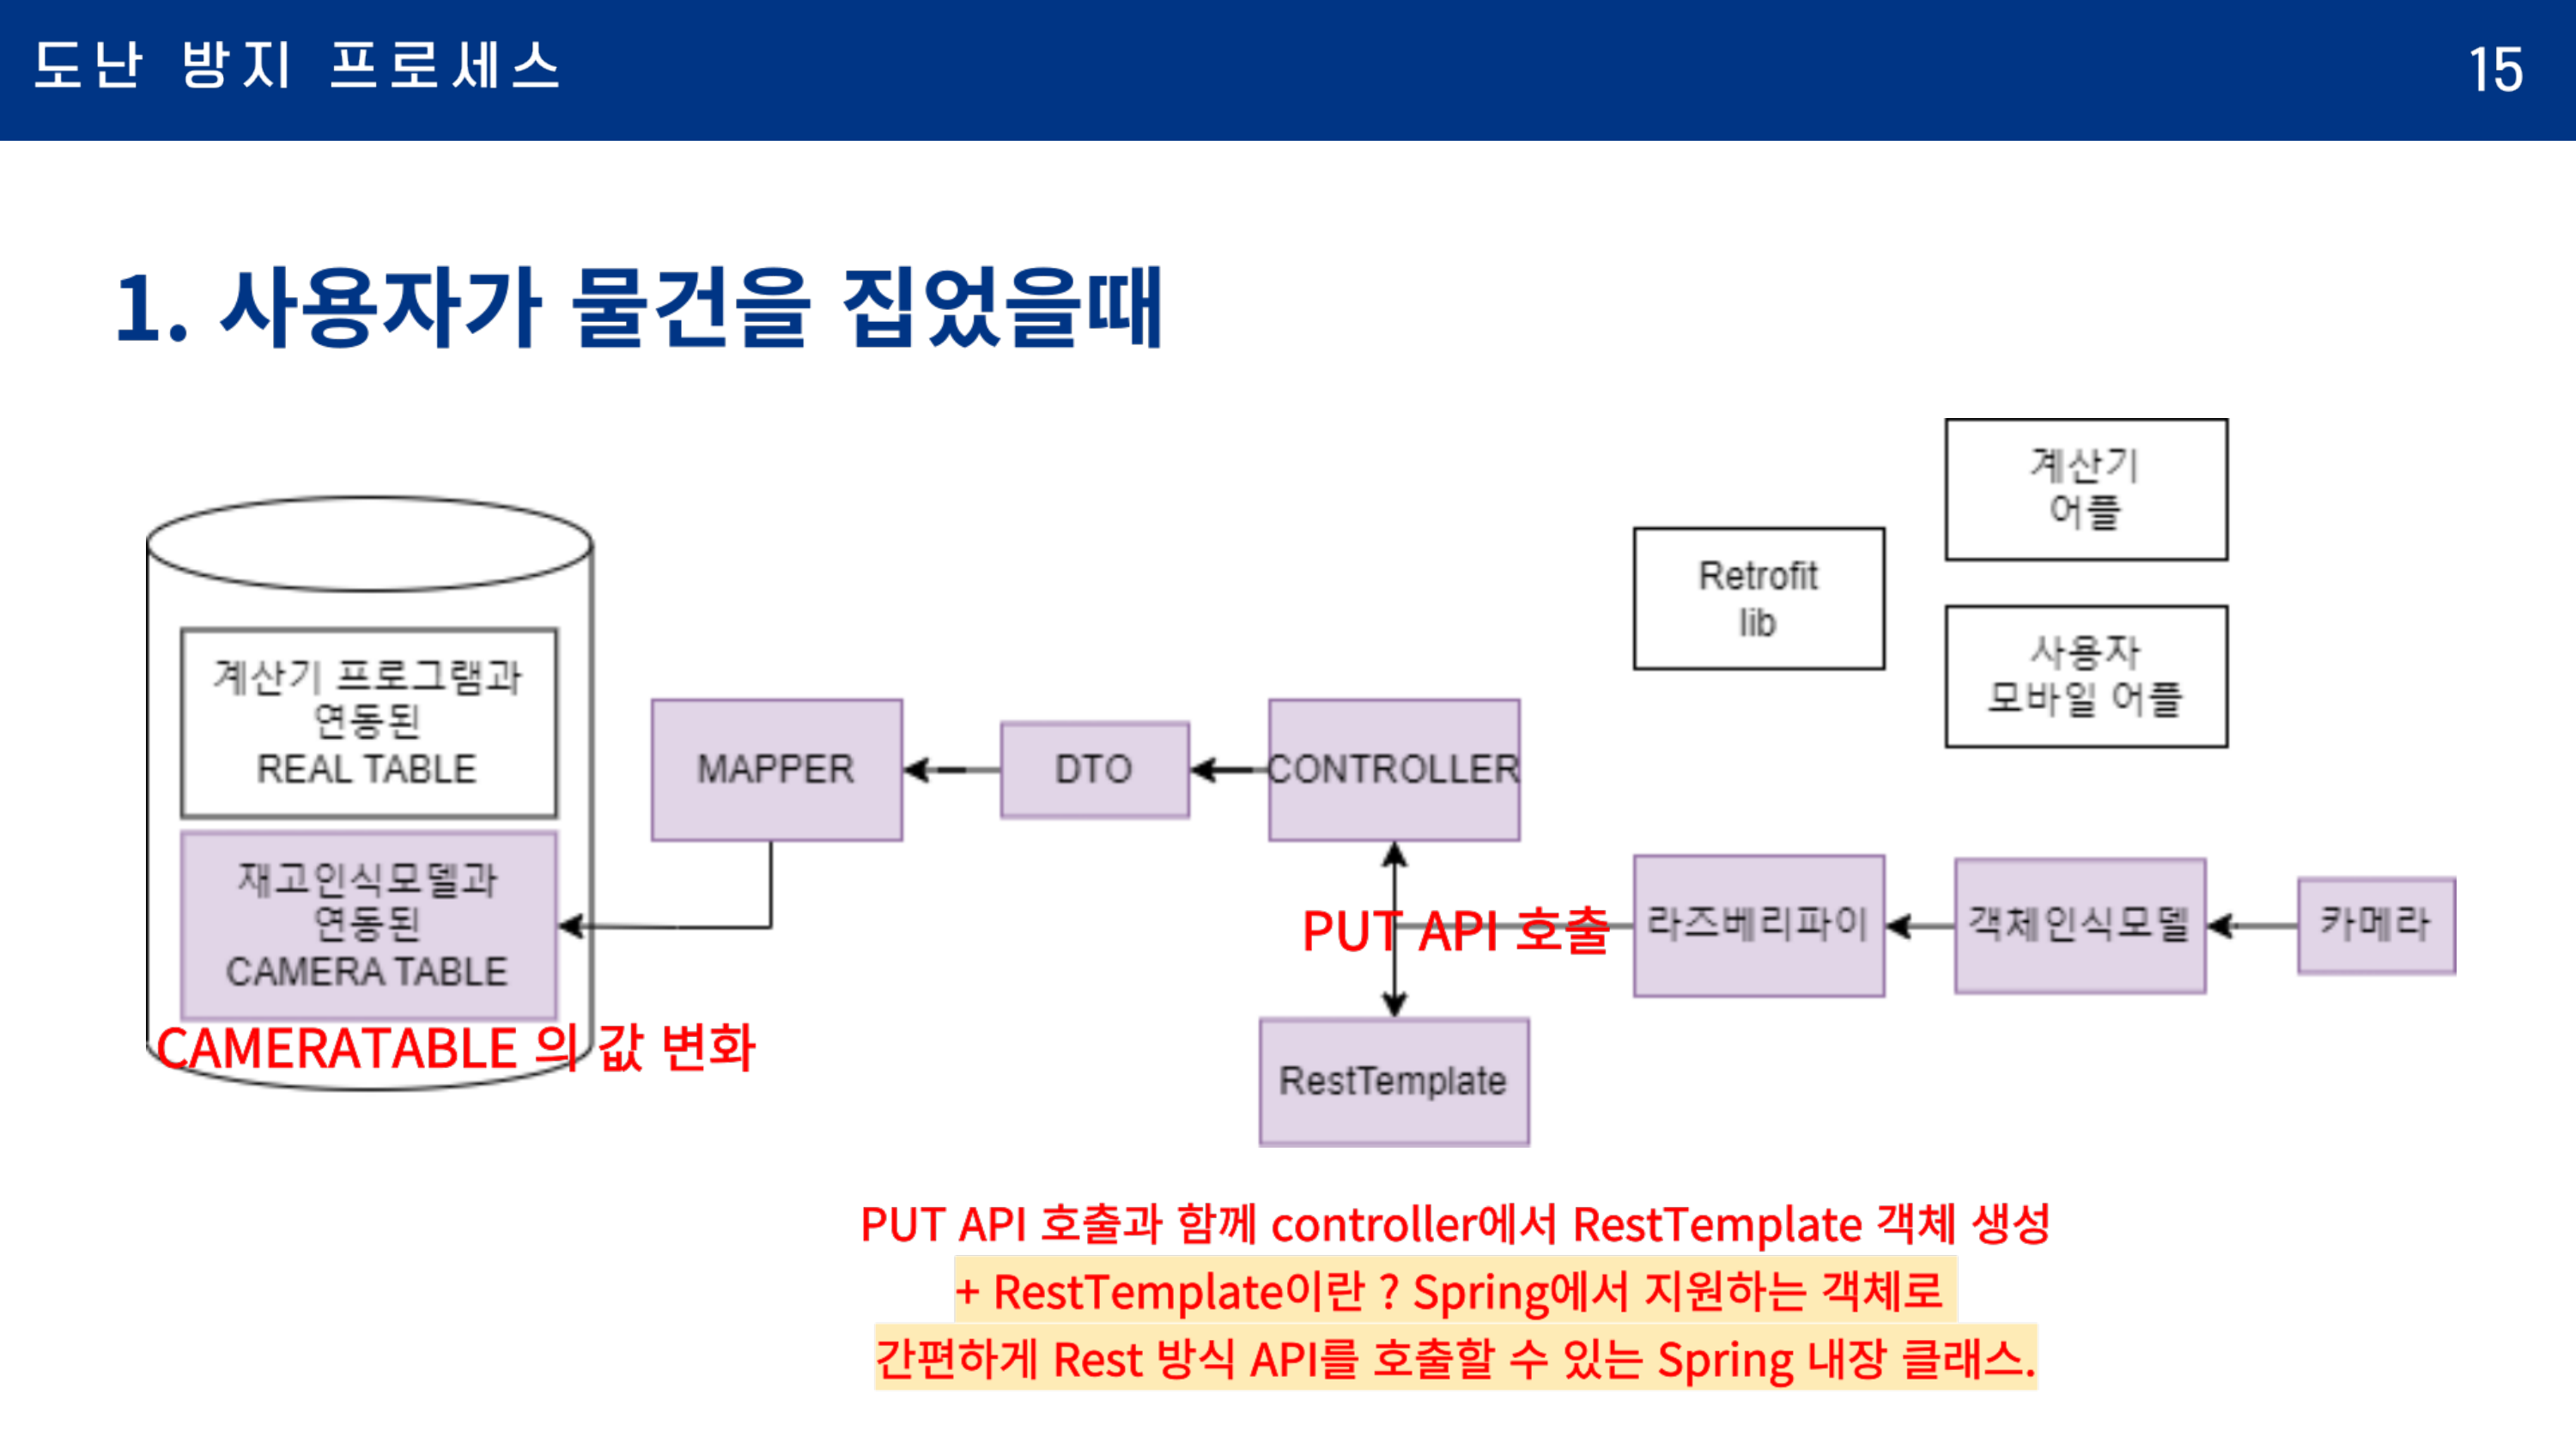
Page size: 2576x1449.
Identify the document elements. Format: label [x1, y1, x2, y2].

picture [1280, 861, 1665, 1017]
text_box [0, 0, 2576, 142]
picture [52, 191, 1267, 453]
text_box [146, 418, 2457, 1149]
picture [2403, 18, 2576, 145]
picture [0, 15, 811, 140]
picture [137, 978, 815, 1134]
picture [841, 1166, 2096, 1441]
